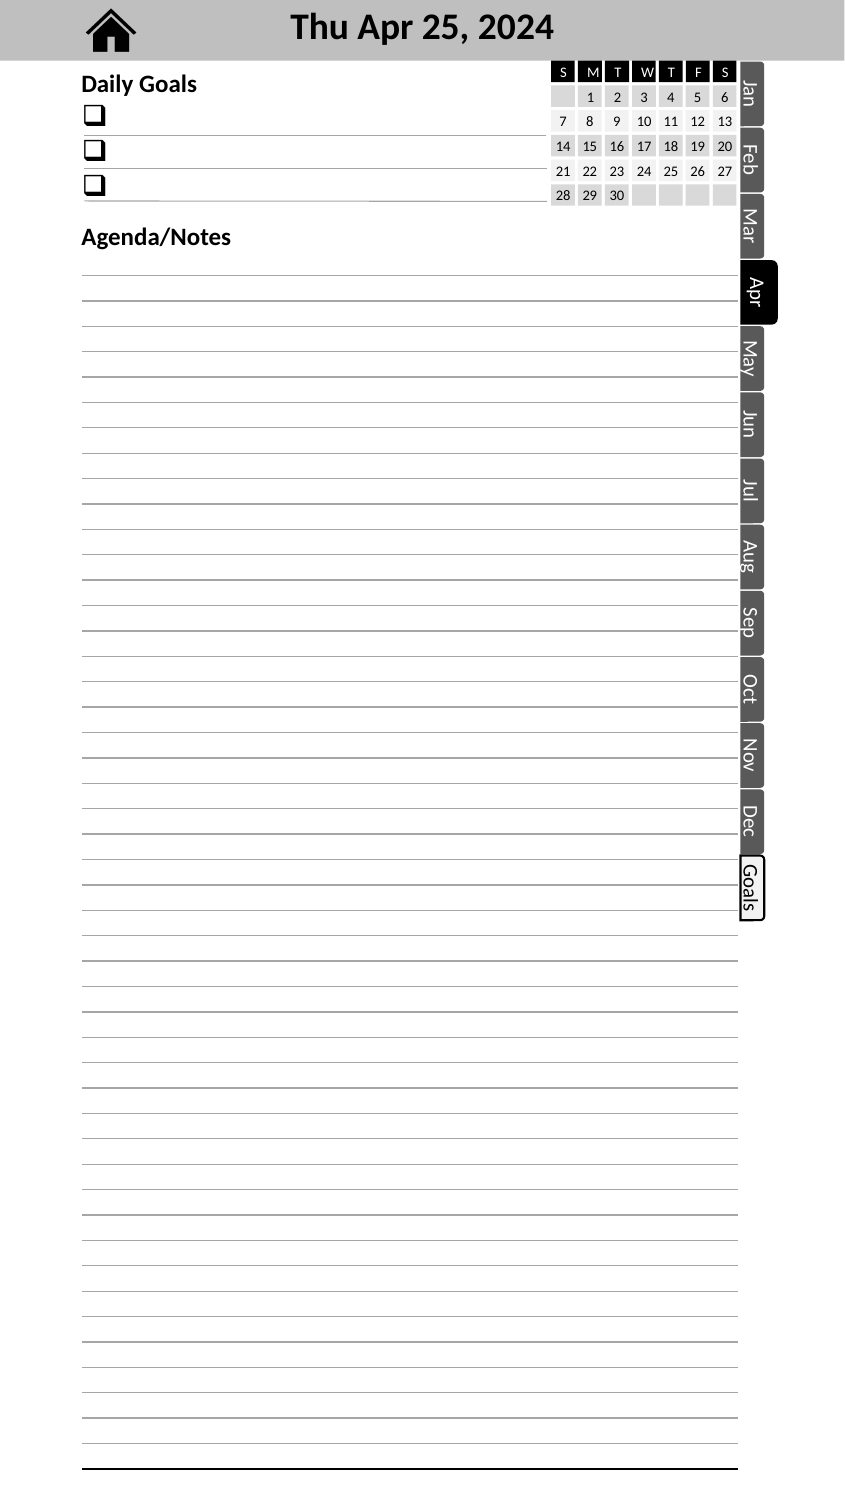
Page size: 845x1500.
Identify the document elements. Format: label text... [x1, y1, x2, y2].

list Thu Apr 25, 2024 [190, 0, 655, 61]
picture [82, 1, 140, 59]
